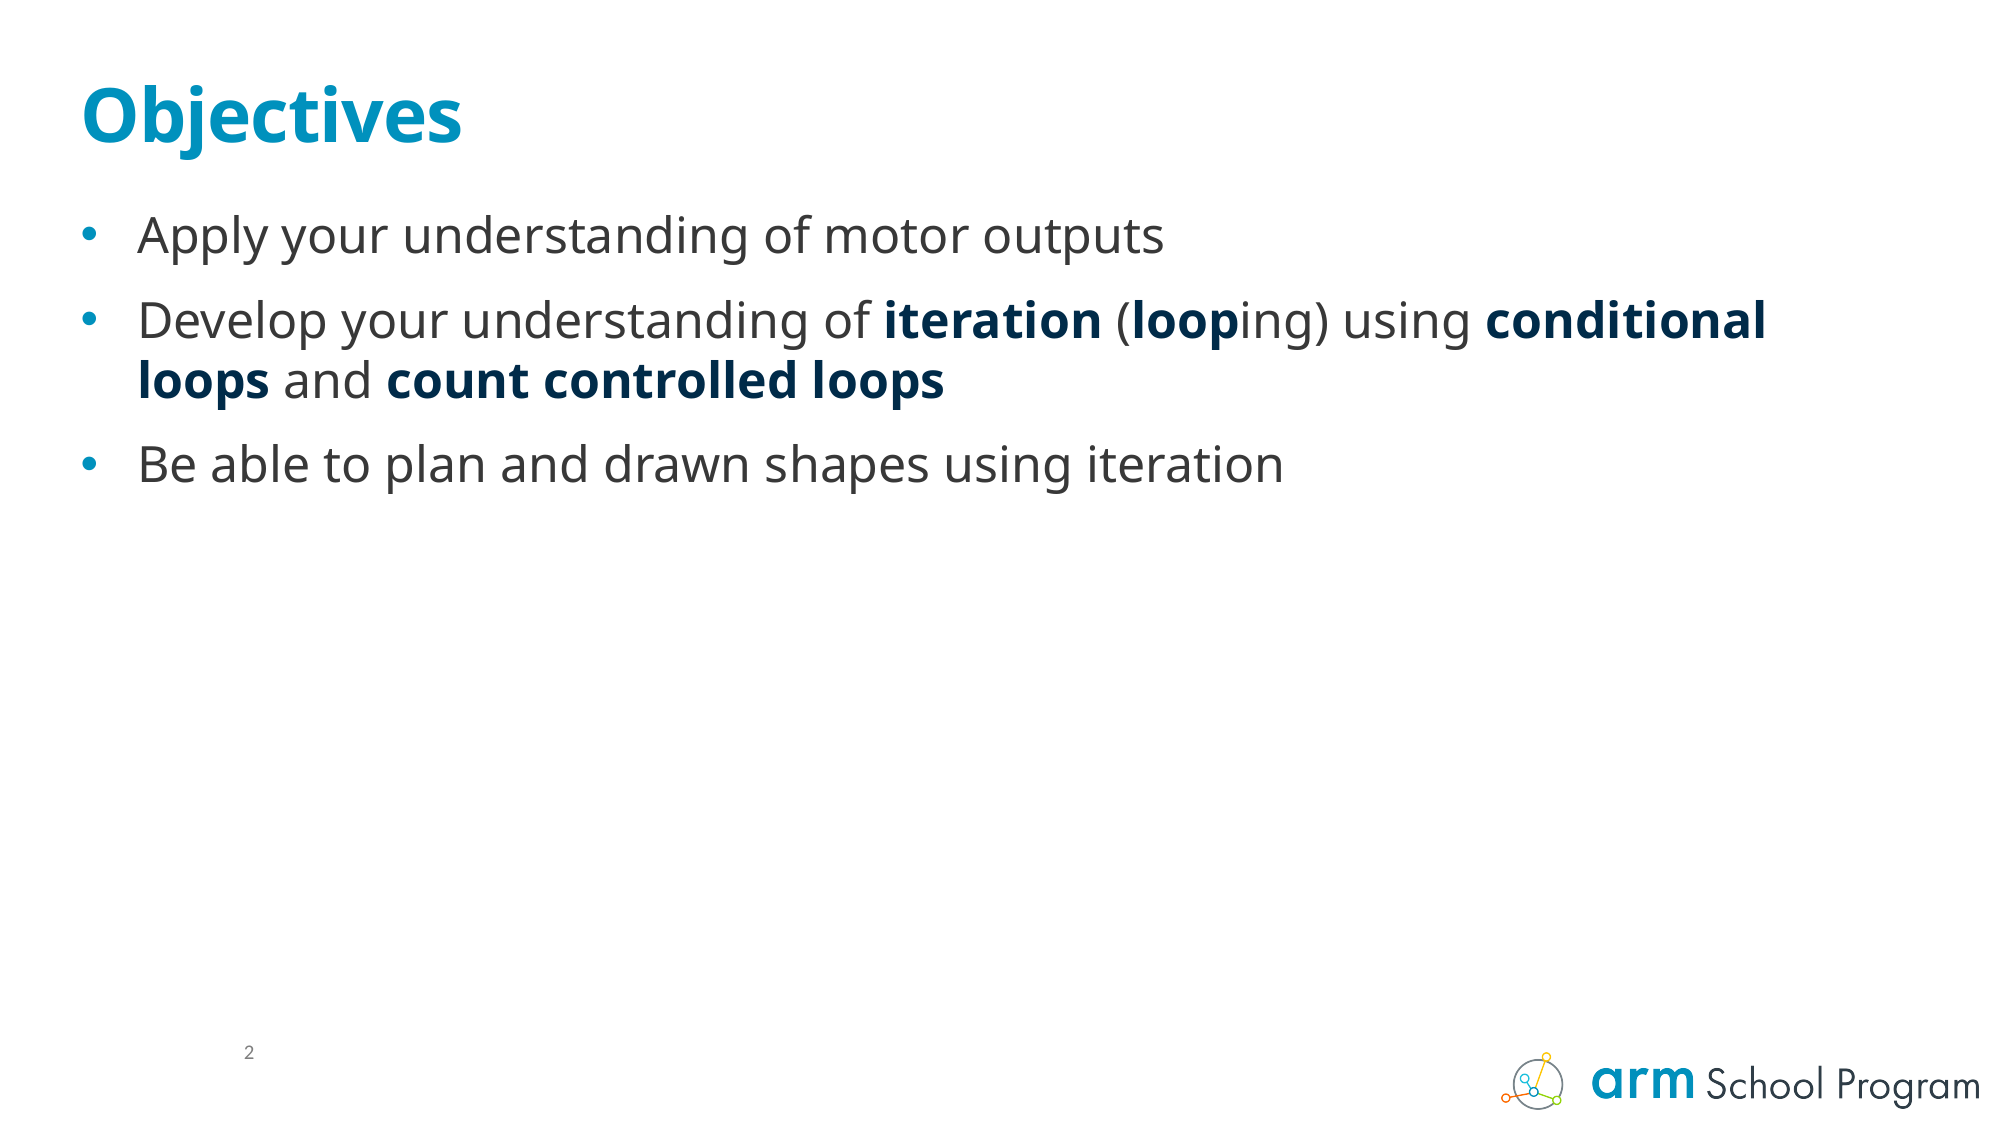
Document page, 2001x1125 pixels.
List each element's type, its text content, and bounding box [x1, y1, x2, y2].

title Objectives [80, 48, 1915, 158]
list Apply your understanding of motor outputs Develop your understanding of iteration (looping) using conditional loops and count controlled loops Be able to plan and drawn shapes using iteration [80, 203, 1915, 957]
picture [1501, 1052, 1979, 1110]
